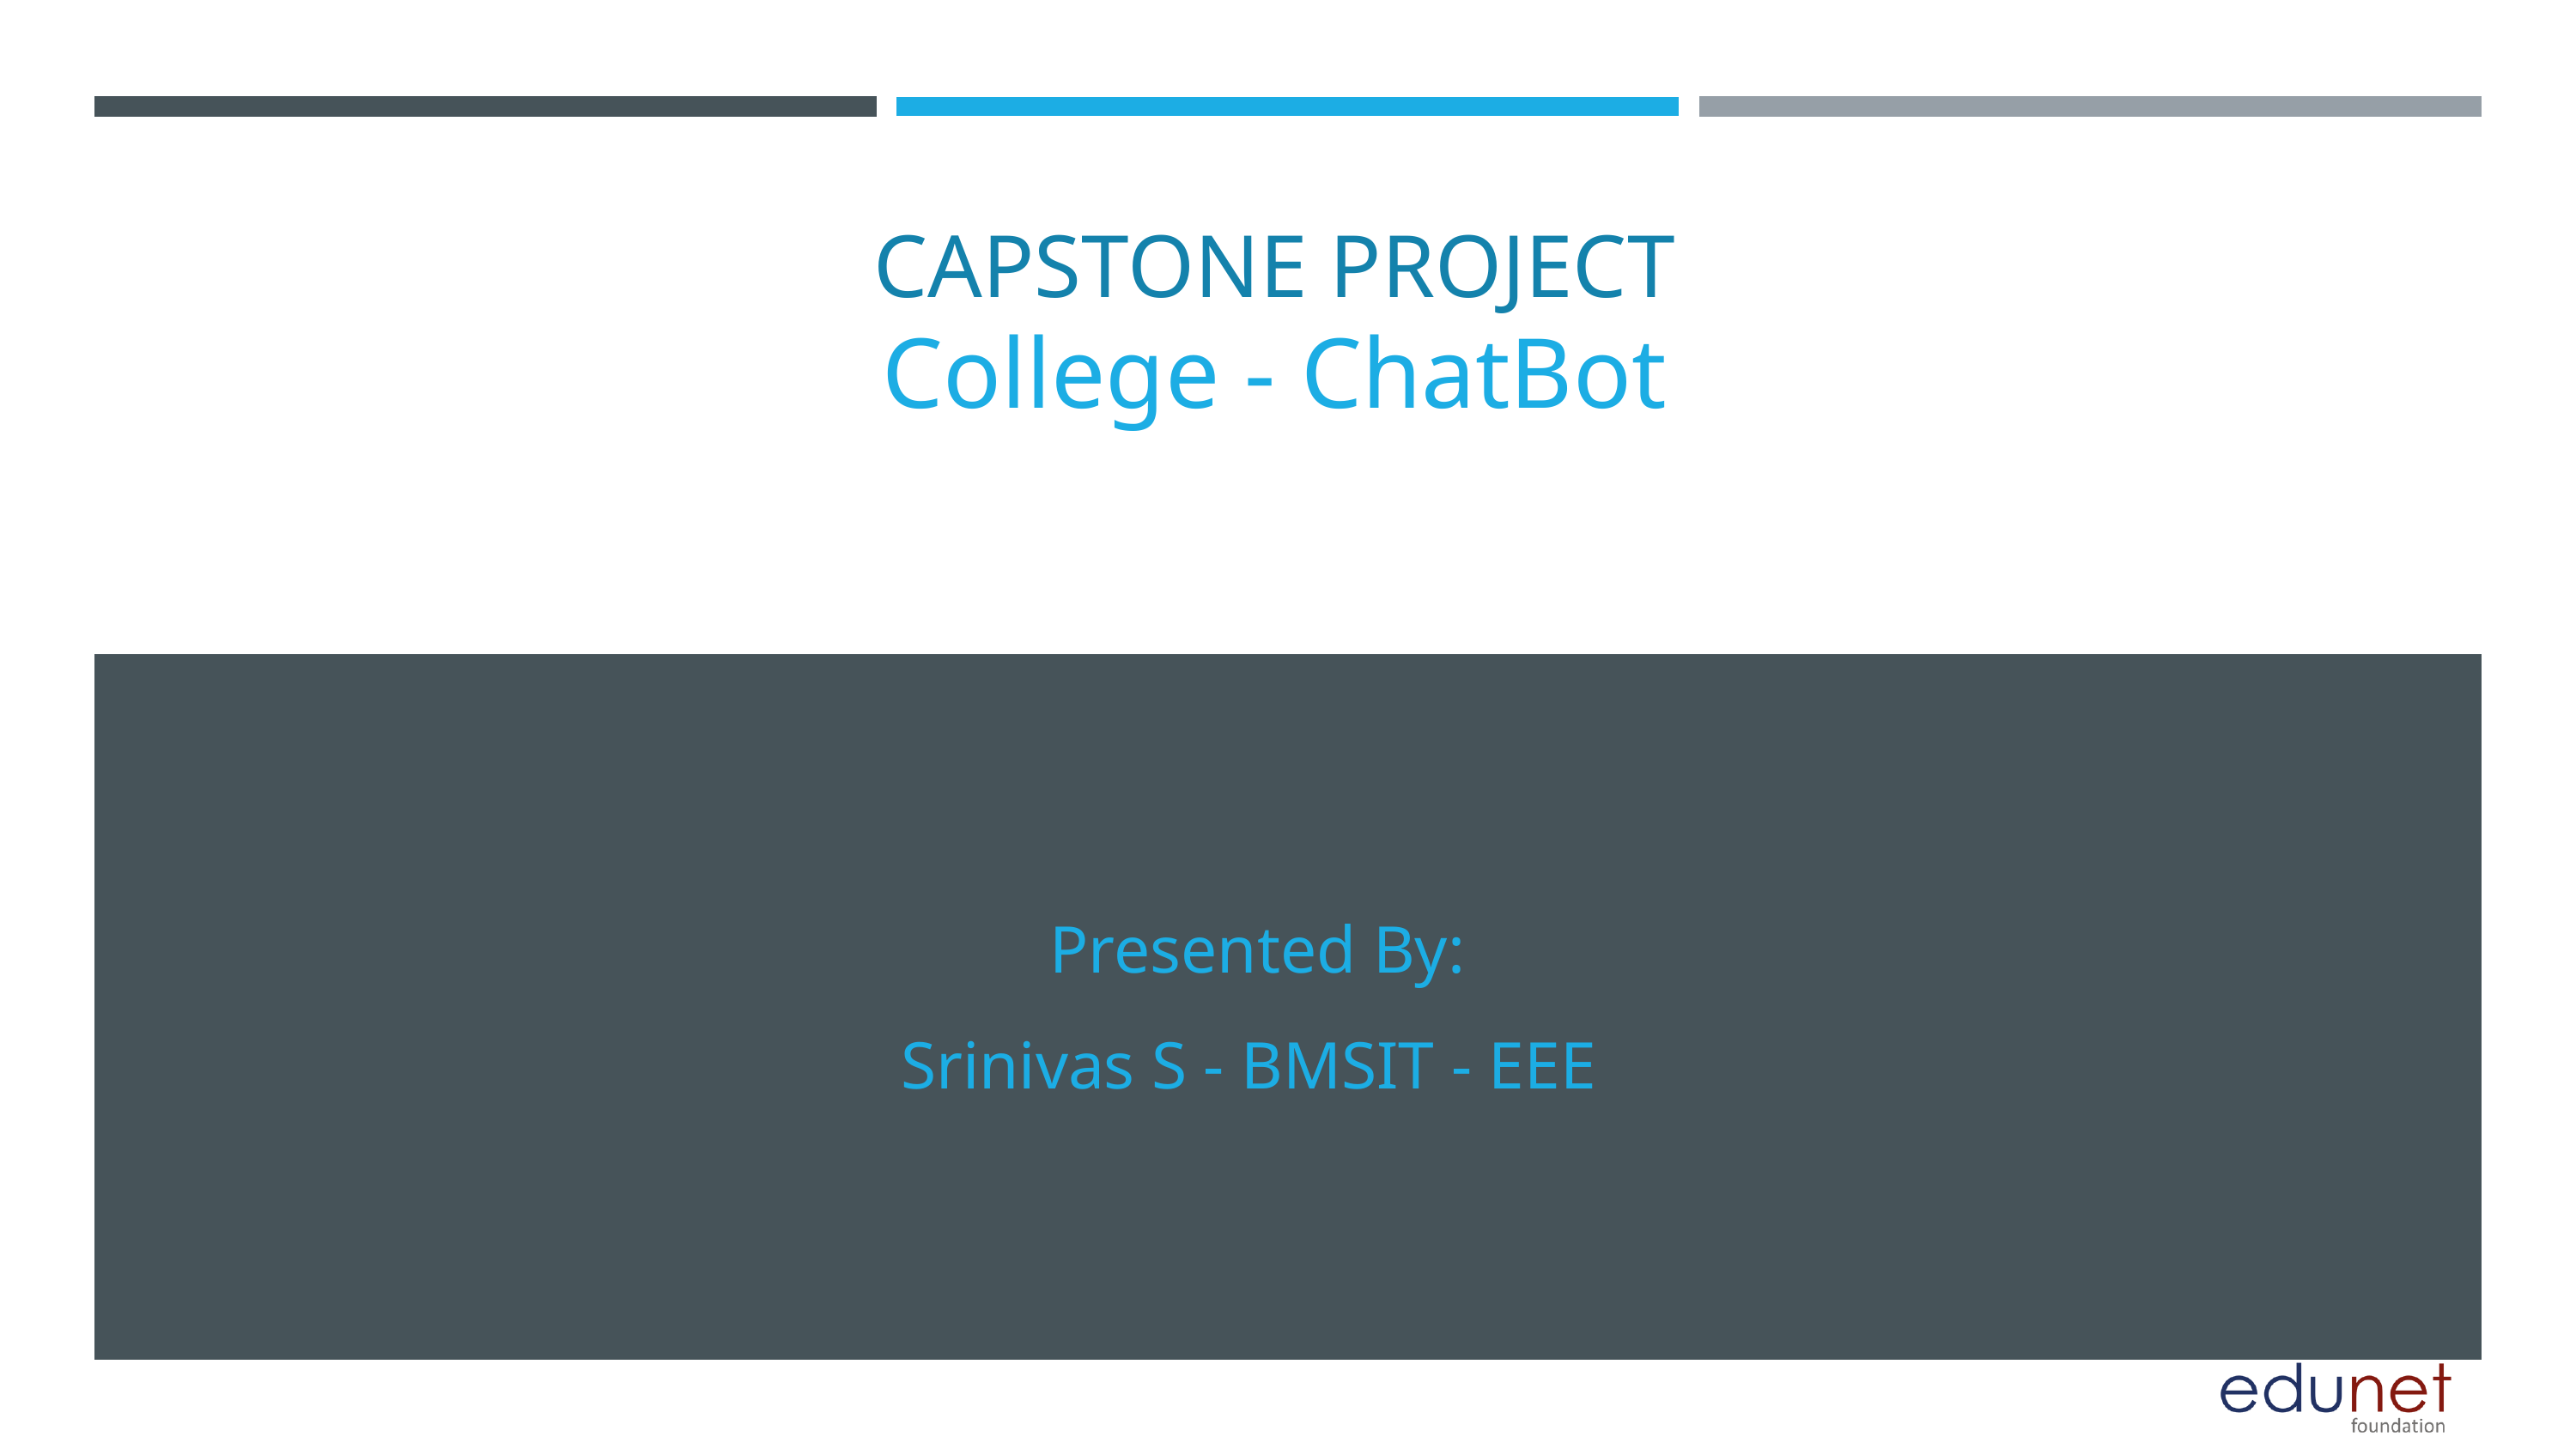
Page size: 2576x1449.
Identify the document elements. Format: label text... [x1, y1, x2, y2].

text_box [94, 96, 878, 118]
text_box College - ChatBot [308, 315, 2215, 428]
text_box [2215, 1369, 2454, 1437]
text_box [896, 96, 1680, 117]
text_box CAPSTONE PROJECT [0, 211, 2576, 315]
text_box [94, 653, 2482, 1360]
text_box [1698, 95, 2482, 118]
